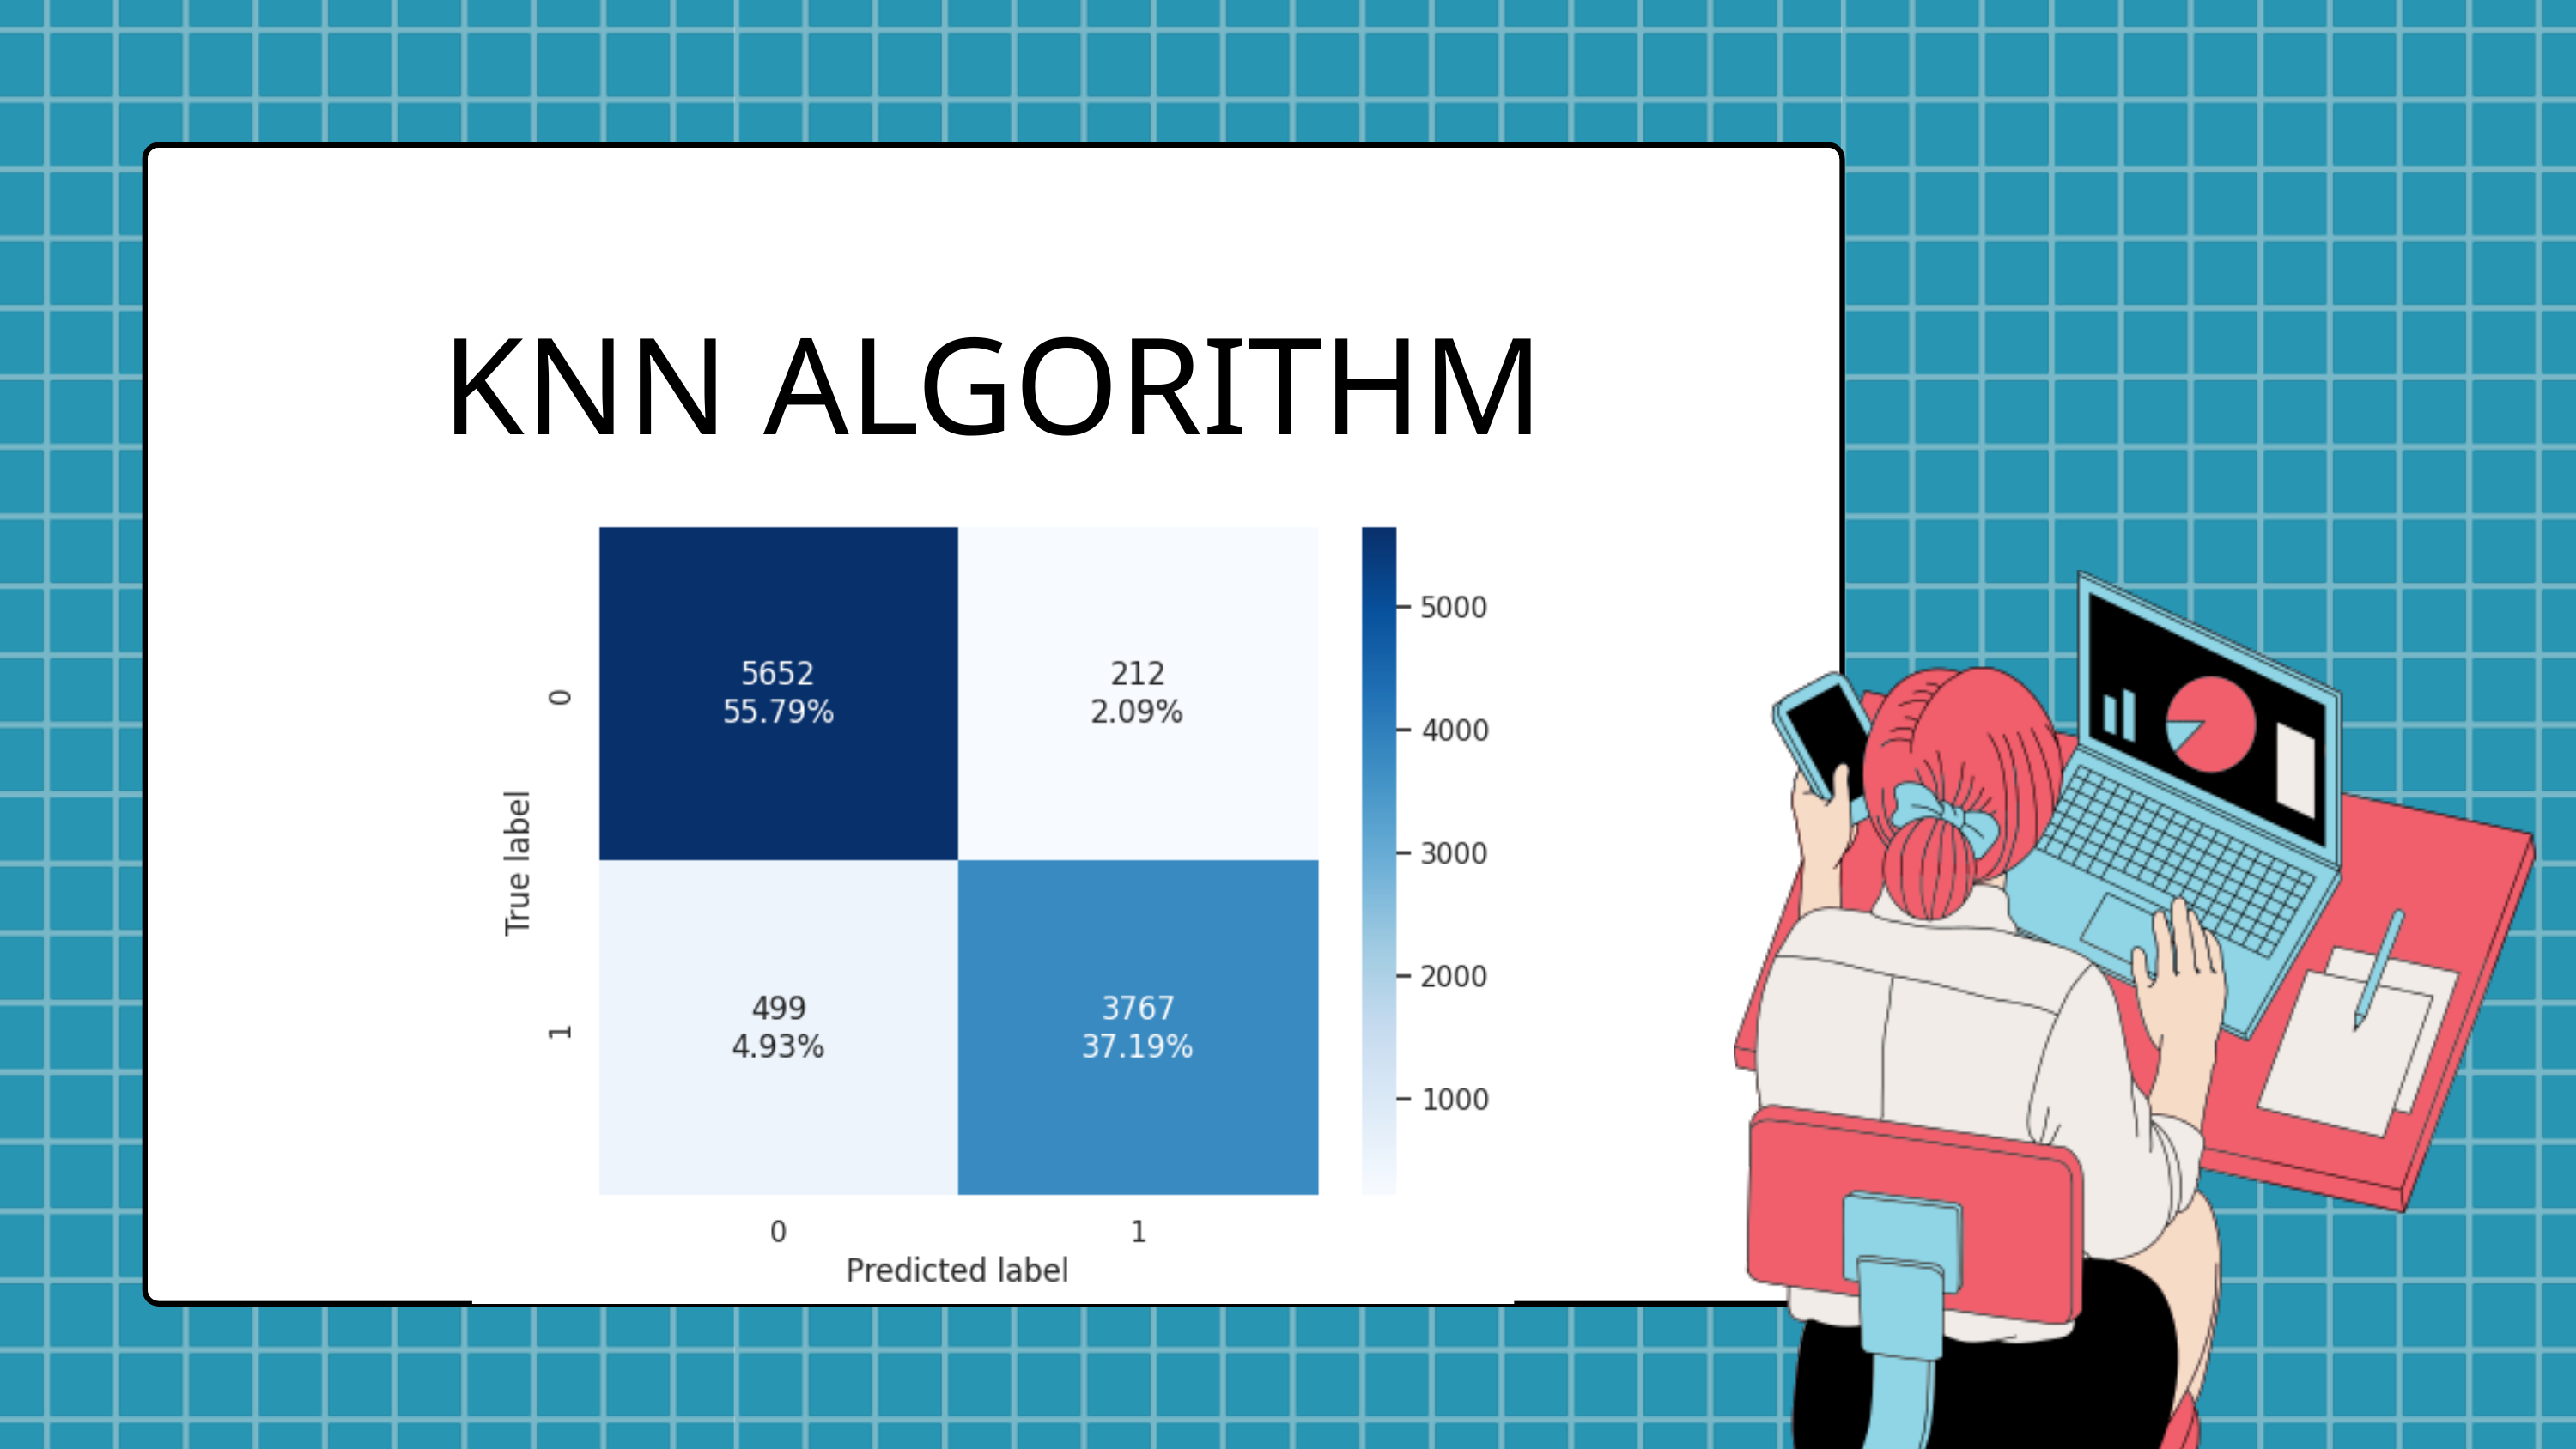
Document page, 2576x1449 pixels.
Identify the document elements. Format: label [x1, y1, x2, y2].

text_box [736, 0, 1840, 144]
text_box [1734, 570, 2537, 1449]
text_box [144, 144, 1843, 1304]
text_box [0, 0, 736, 1449]
text_box [736, 1312, 1734, 1449]
text_box [1840, 0, 2576, 1449]
